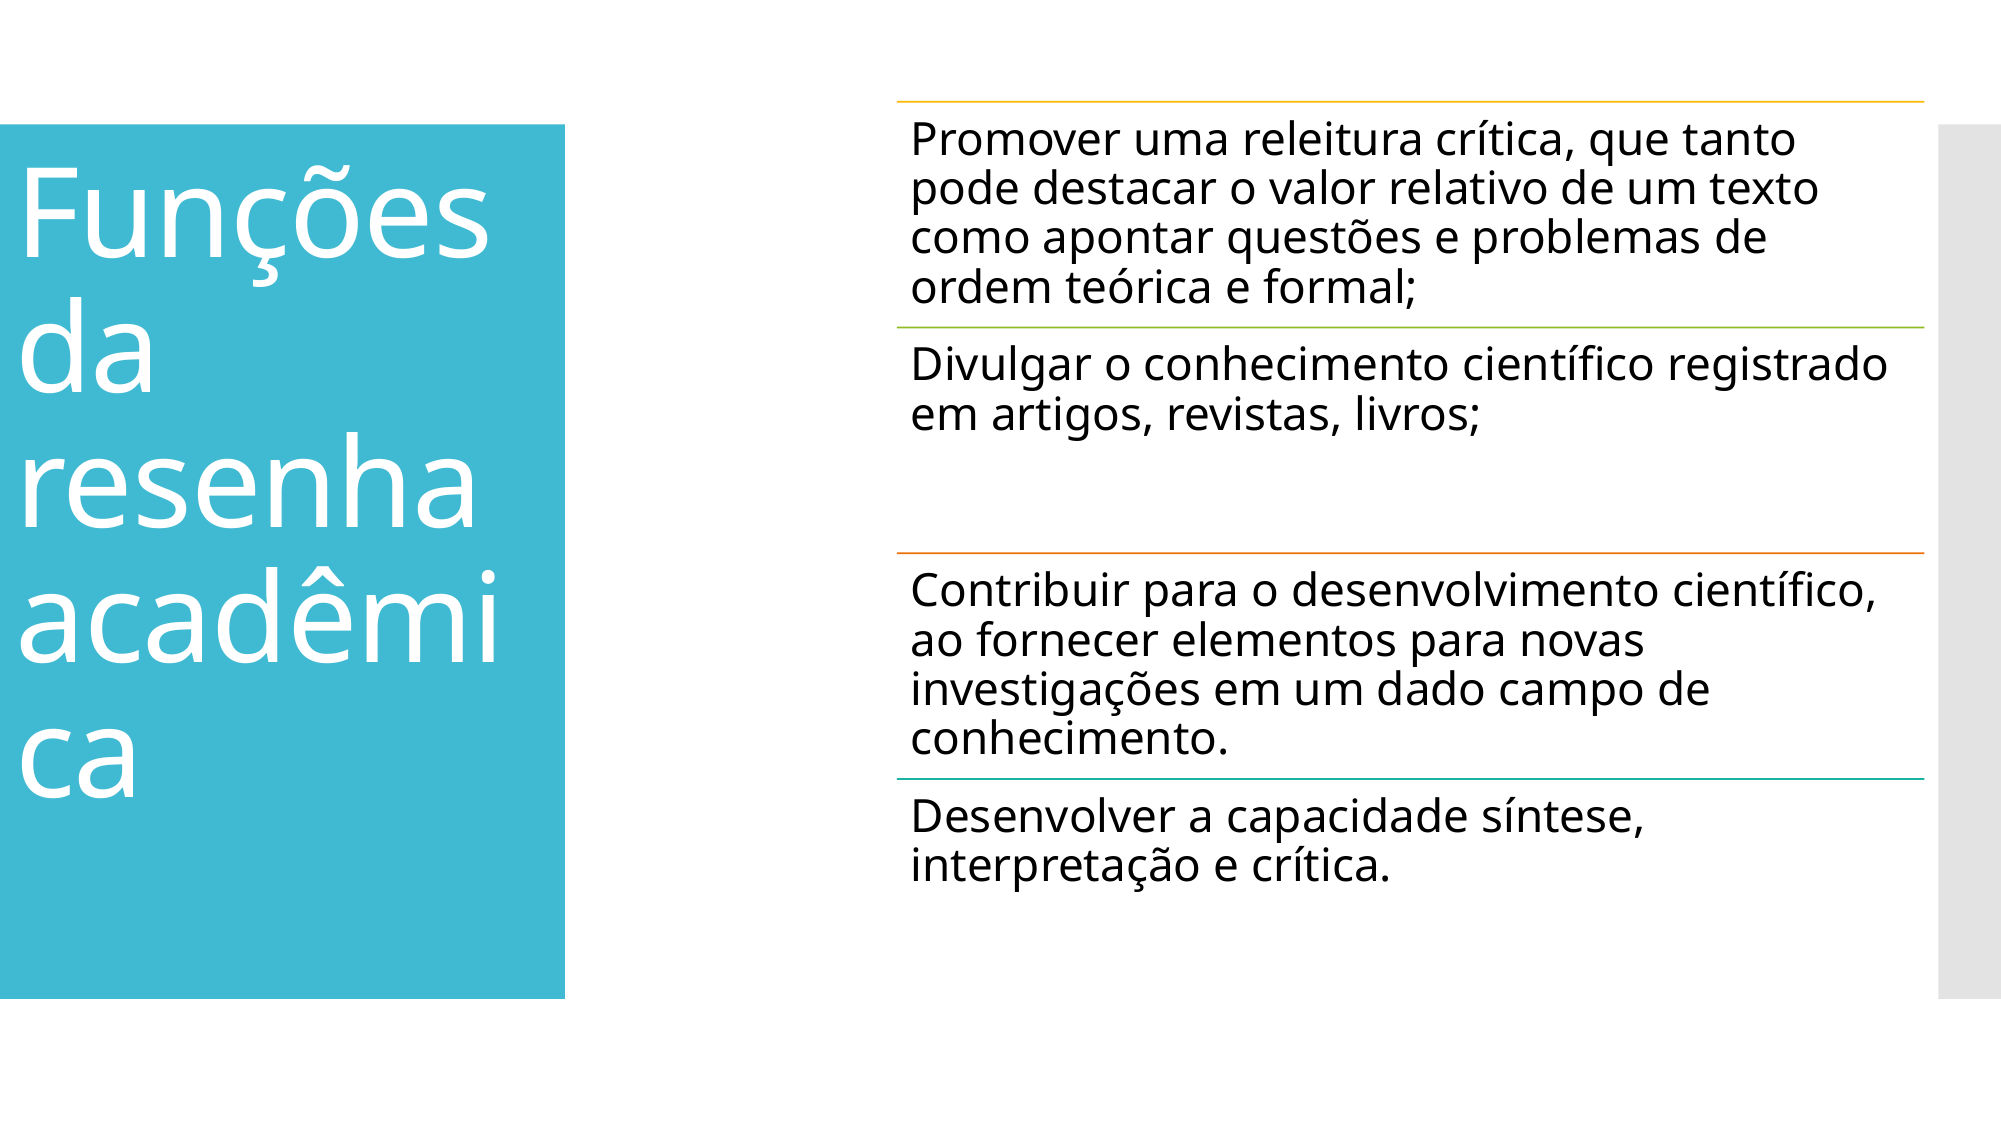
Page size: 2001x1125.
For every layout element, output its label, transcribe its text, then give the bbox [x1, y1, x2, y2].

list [896, 101, 1925, 1005]
title Funções da resenha acadêmica [0, 111, 577, 1014]
